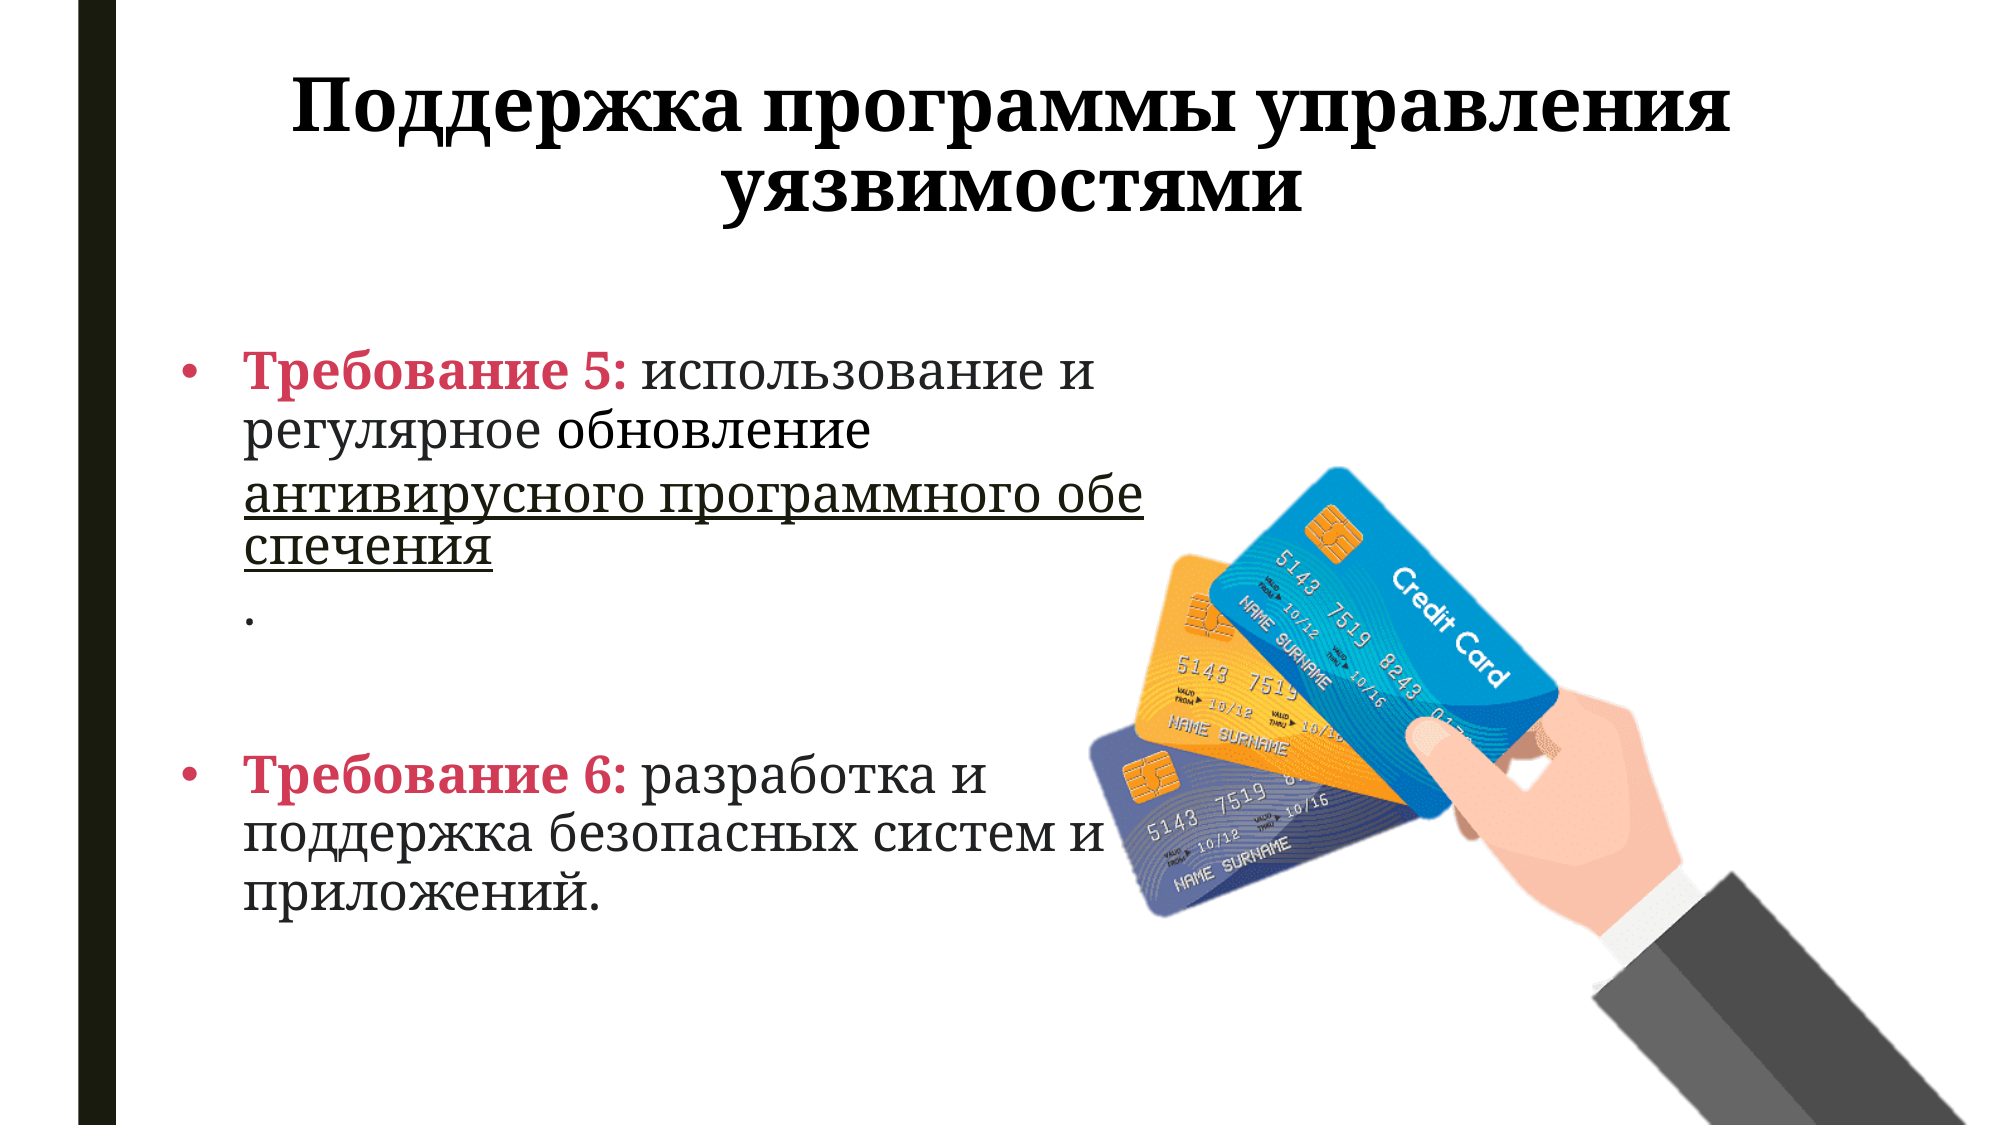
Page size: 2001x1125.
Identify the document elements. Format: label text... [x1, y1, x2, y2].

list Требование 5: использование и регулярное обновление антивирусного программного обеспечения. Требование 6: разработка и поддержка безопасных систем и приложений. [165, 335, 1164, 1010]
title Поддержка программы управления уязвимостями [187, 28, 1838, 267]
picture [1022, 465, 2000, 1125]
